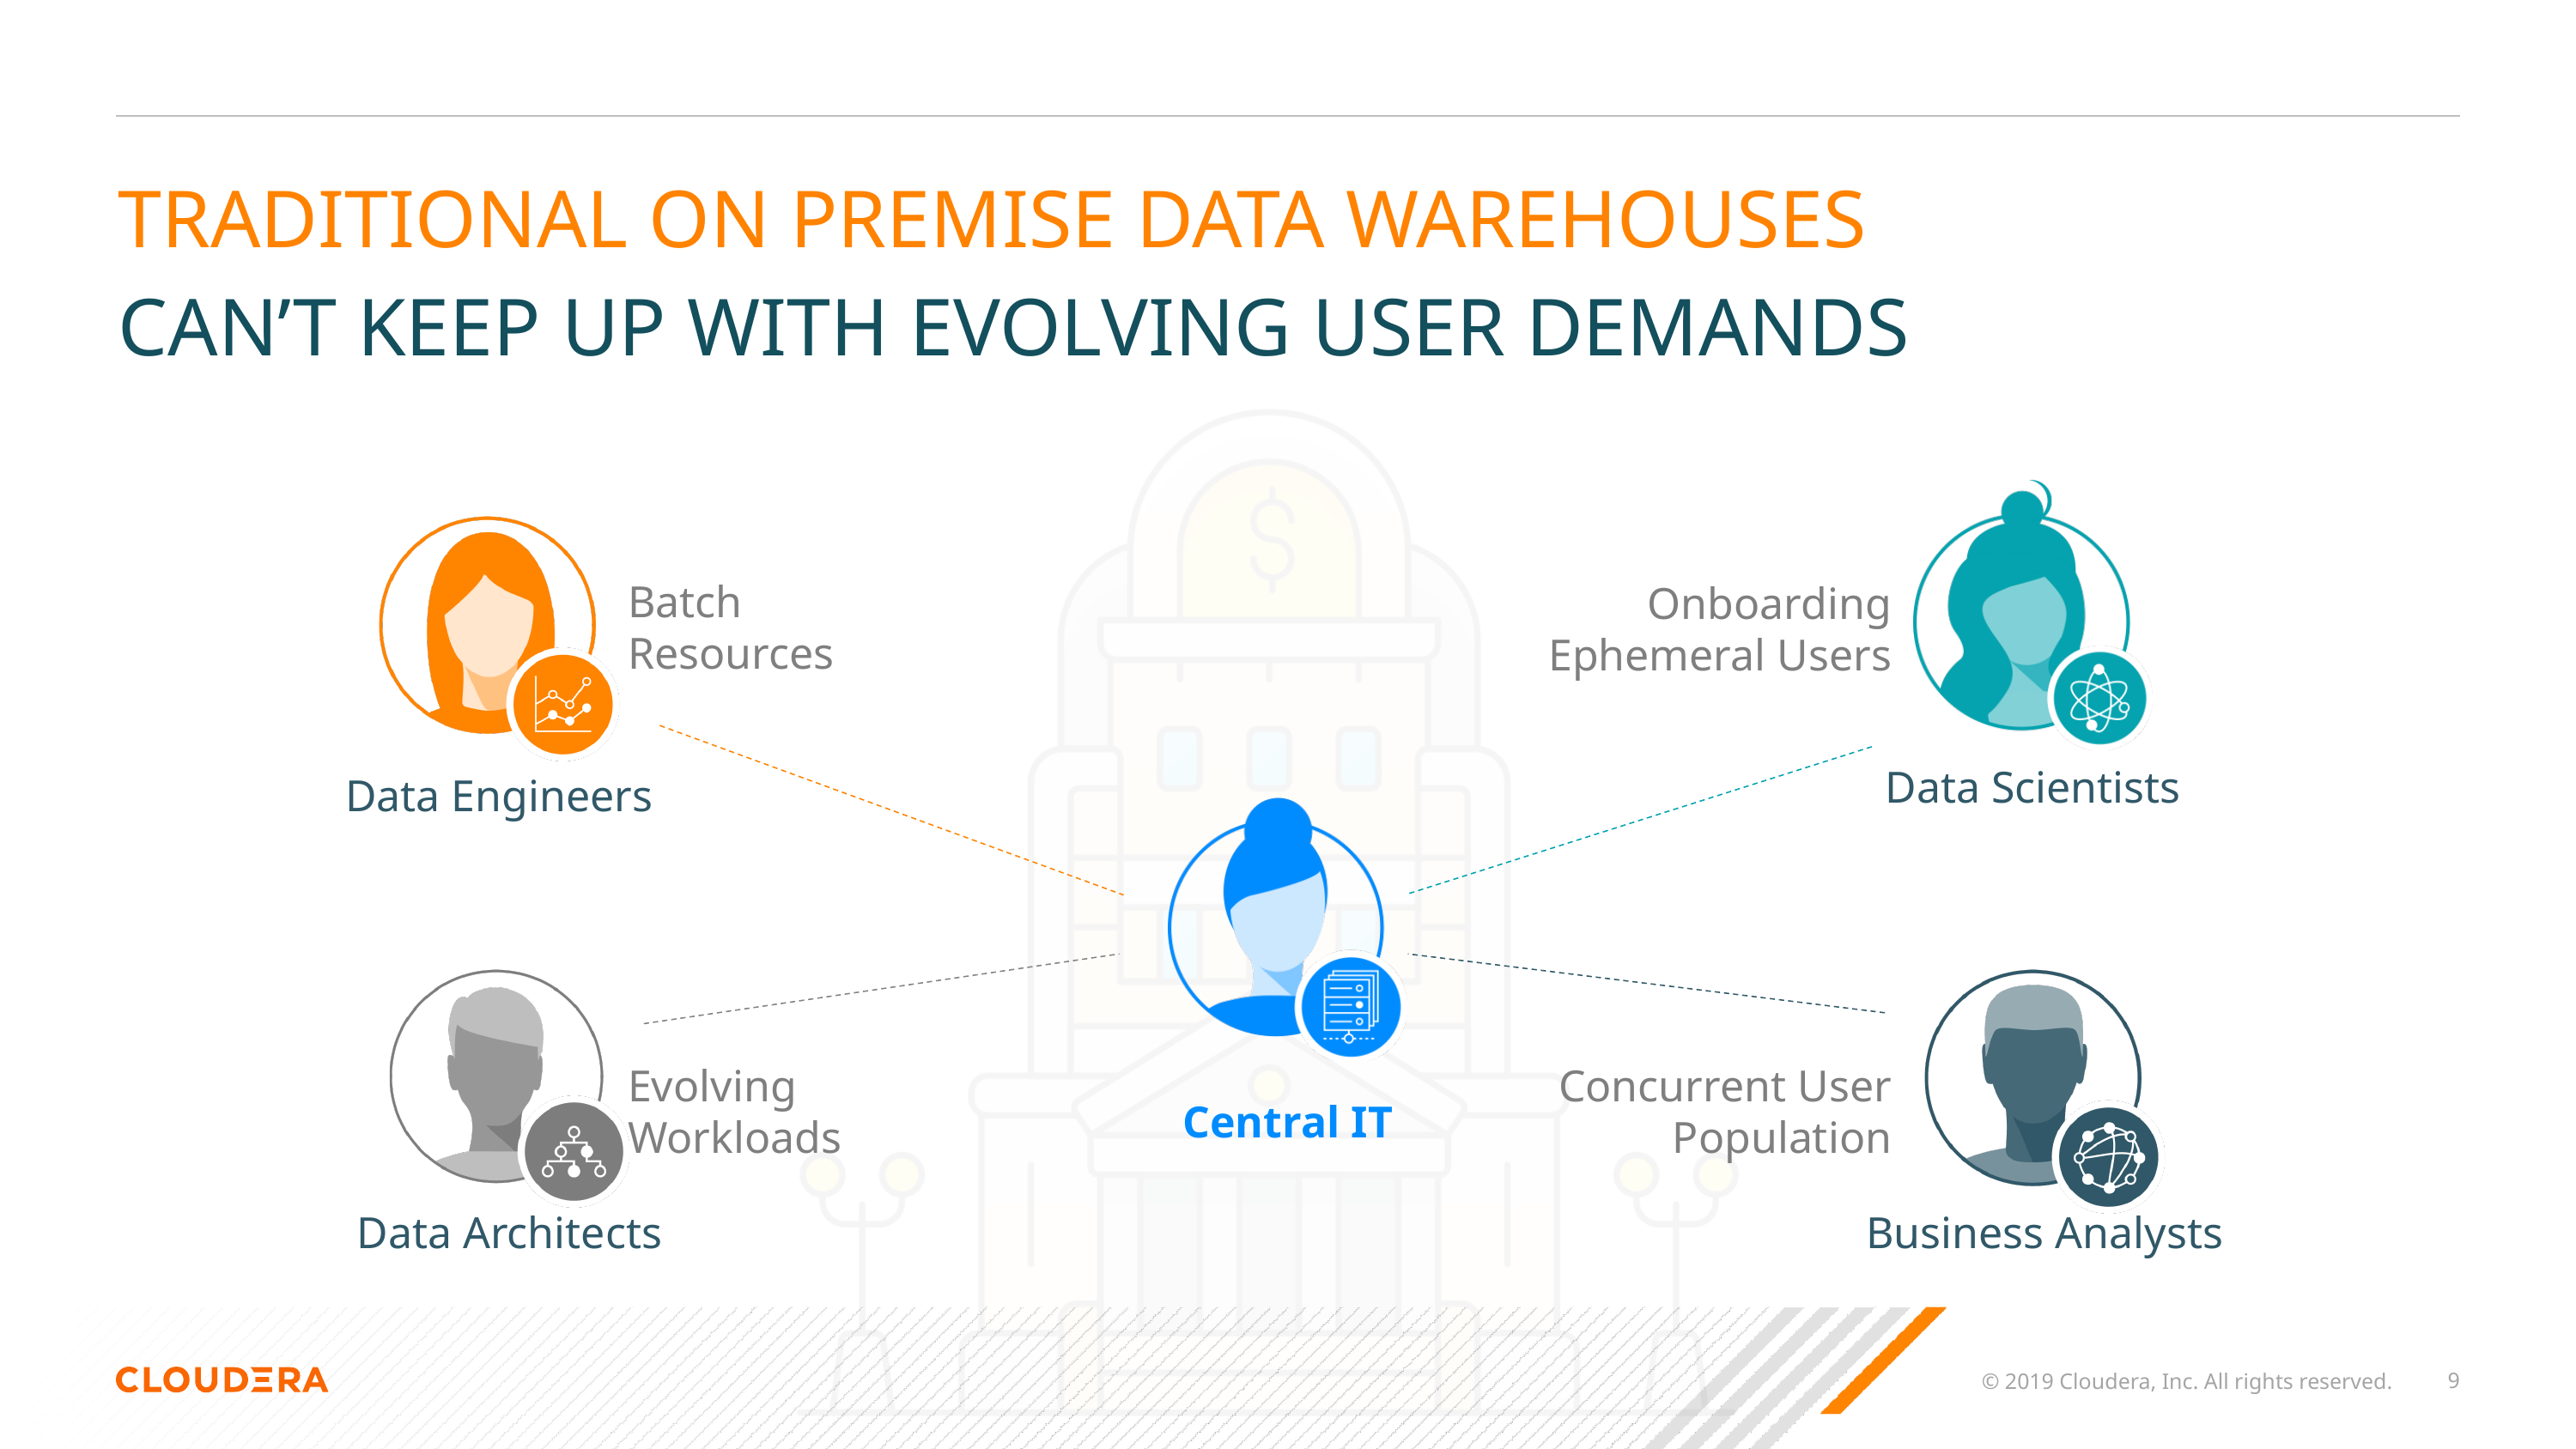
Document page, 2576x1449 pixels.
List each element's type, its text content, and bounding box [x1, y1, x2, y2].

text_box Data Architects [258, 1196, 762, 1266]
text_box TRADITIONAL ON PREMISE DATA WAREHOUSES CAN’T KEEP UP WITH EVOLVING USER DEMANDS [118, 128, 2458, 425]
text_box Concurrent User Population [1742, 1068, 1893, 1154]
picture [1913, 479, 2154, 751]
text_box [1407, 746, 1873, 894]
text_box Data Engineers [274, 759, 655, 829]
picture [1924, 968, 2166, 1214]
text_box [659, 724, 1124, 895]
text_box Data Scientists [1876, 750, 2306, 821]
picture [0, 404, 1947, 1449]
text_box Evolving Workloads [634, 1068, 788, 1154]
picture [389, 968, 630, 1209]
picture [379, 516, 620, 761]
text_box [1407, 953, 1886, 1014]
text_box Batch Resources [628, 584, 788, 669]
text_box Business Analysts [1820, 1196, 2269, 1266]
text_box Onboarding Ephemeral Users [1742, 585, 1893, 670]
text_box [643, 953, 1120, 1024]
